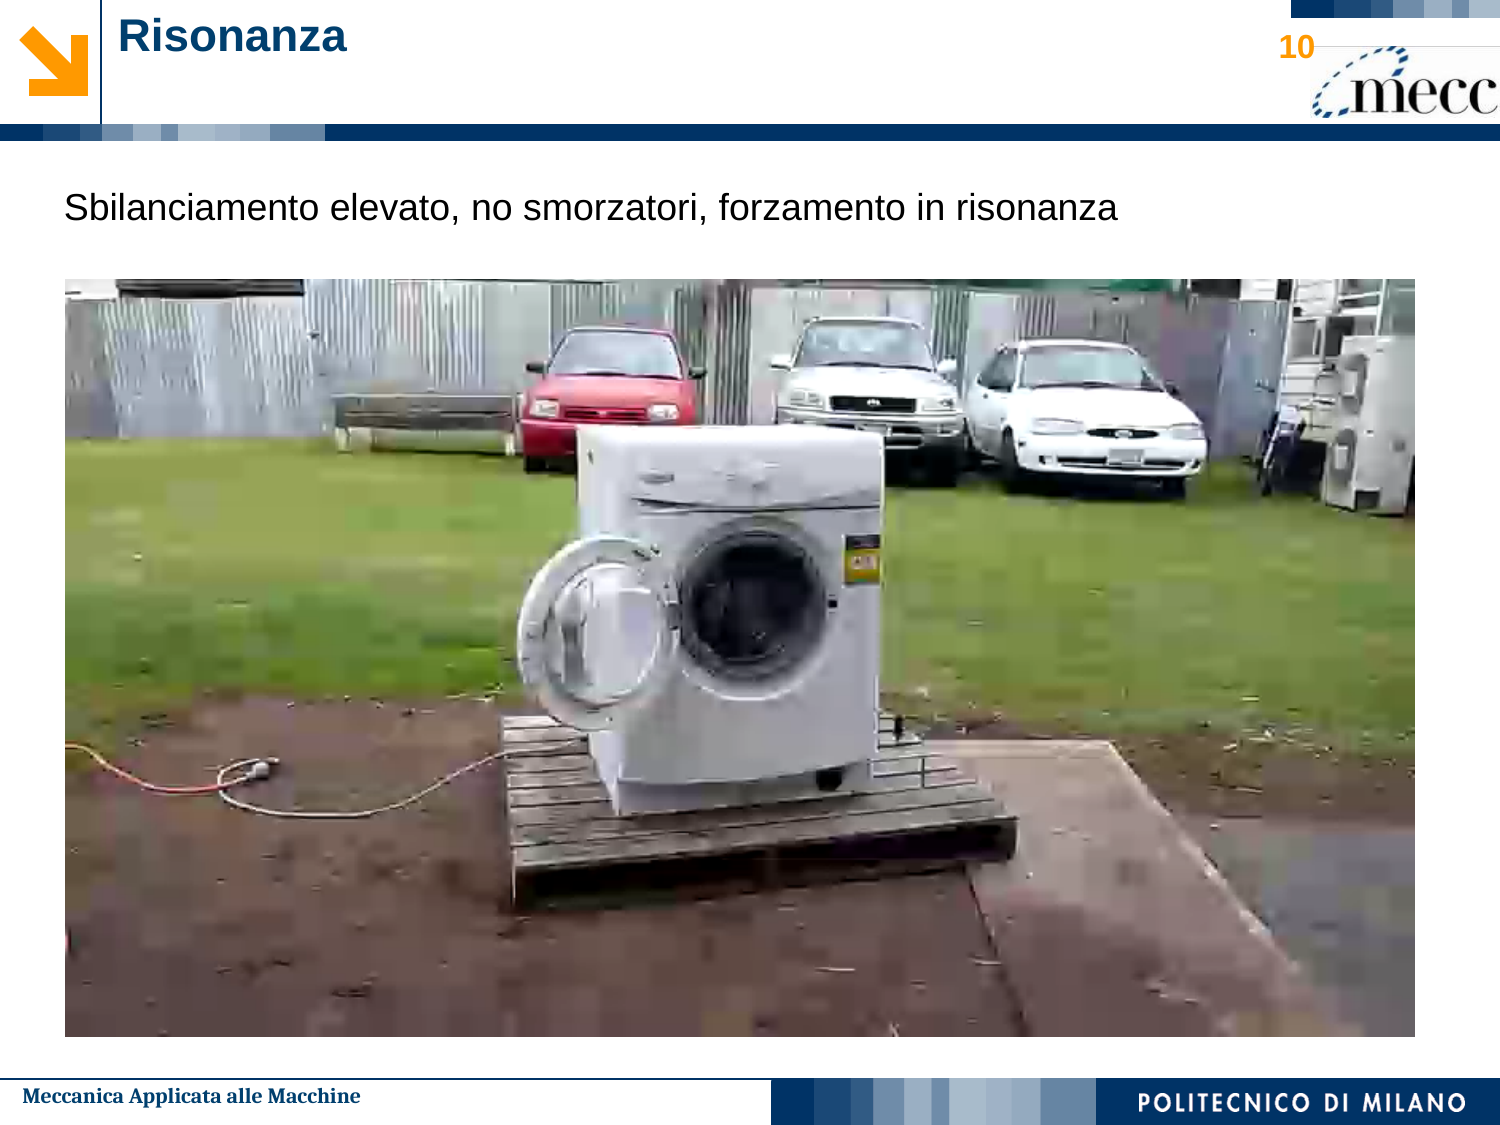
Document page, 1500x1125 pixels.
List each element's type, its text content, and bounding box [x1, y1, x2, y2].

picture [0, 0, 1500, 141]
text_box Sbilanciamento elevato, no smorzatori, forzamento in risonanza [48, 175, 1415, 236]
slide_number 10 [1274, 24, 1493, 66]
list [64, 278, 1416, 1038]
title Risonanza [117, 5, 1094, 144]
picture [0, 1074, 1500, 1125]
